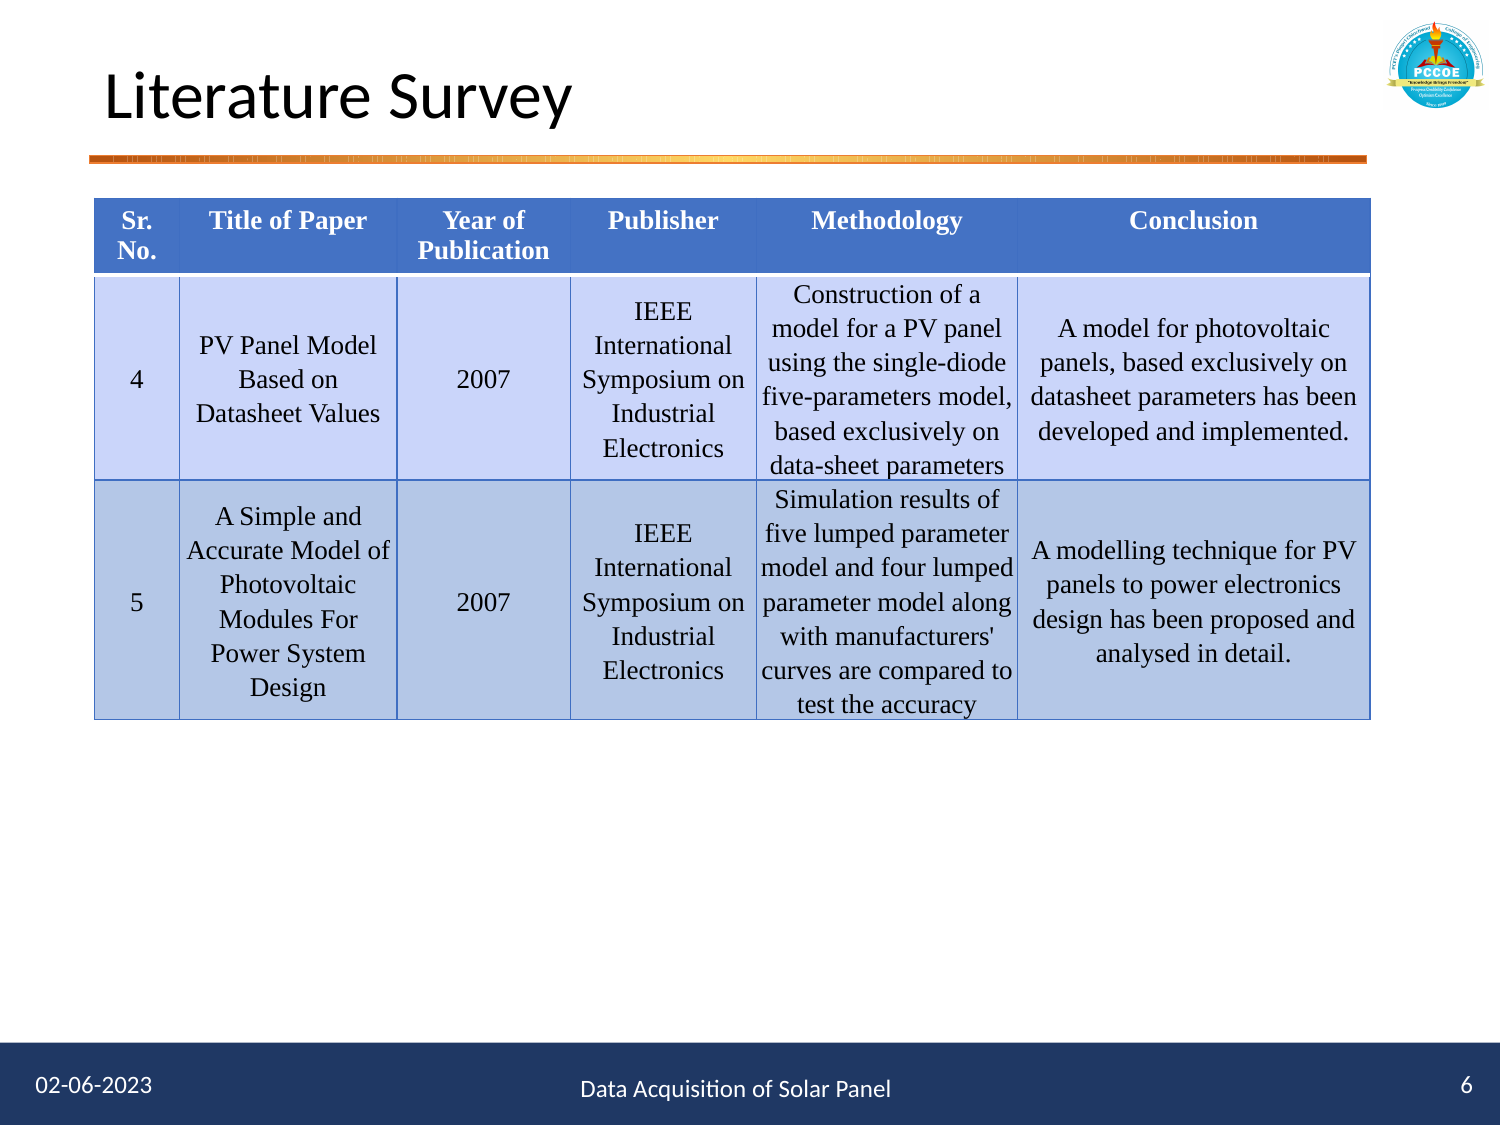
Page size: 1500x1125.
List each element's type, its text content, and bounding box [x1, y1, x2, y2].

table_cell A Simple and Accurate Model of Photovoltaic Modules For Power System Design [180, 481, 396, 719]
table_cell A model for photovoltaic panels, based exclusively on datasheet parameters has been developed and implemented. [1018, 277, 1369, 479]
picture [1383, 20, 1489, 110]
table_cell 4 [95, 277, 179, 479]
table_cell Simulation results of five lumped parameter model and four lumped parameter model along with manufacturers' curves are compared to test the accuracy [757, 481, 1017, 719]
footer Data Acquisition of Solar Panel [483, 1057, 990, 1118]
table_header Publisher [571, 199, 756, 273]
table_header Conclusion [1018, 199, 1369, 273]
table_cell 2007 [398, 481, 570, 719]
table_header Title of Paper [180, 199, 396, 273]
slide_number 6 [1150, 1053, 1489, 1114]
table_header Year of Publication [398, 199, 570, 273]
table_cell IEEE International Symposium on Industrial Electronics [571, 277, 756, 479]
table_cell IEEE International Symposium on Industrial Electronics [571, 481, 756, 719]
table_header Sr. No. [95, 199, 179, 273]
table_cell 2007 [398, 277, 570, 479]
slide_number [20, 1053, 358, 1114]
table_header Methodology [757, 199, 1017, 273]
table_cell A modelling technique for PV panels to power electronics design has been proposed and analysed in detail. [1018, 481, 1369, 719]
title Literature Survey [89, 52, 1350, 141]
table_cell PV Panel Model Based on Datasheet Values [180, 277, 396, 479]
table_cell 5 [95, 481, 179, 719]
table_cell Construction of a model for a PV panel using the single-diode five-parameters model, based exclusively on data-sheet parameters [757, 277, 1017, 479]
